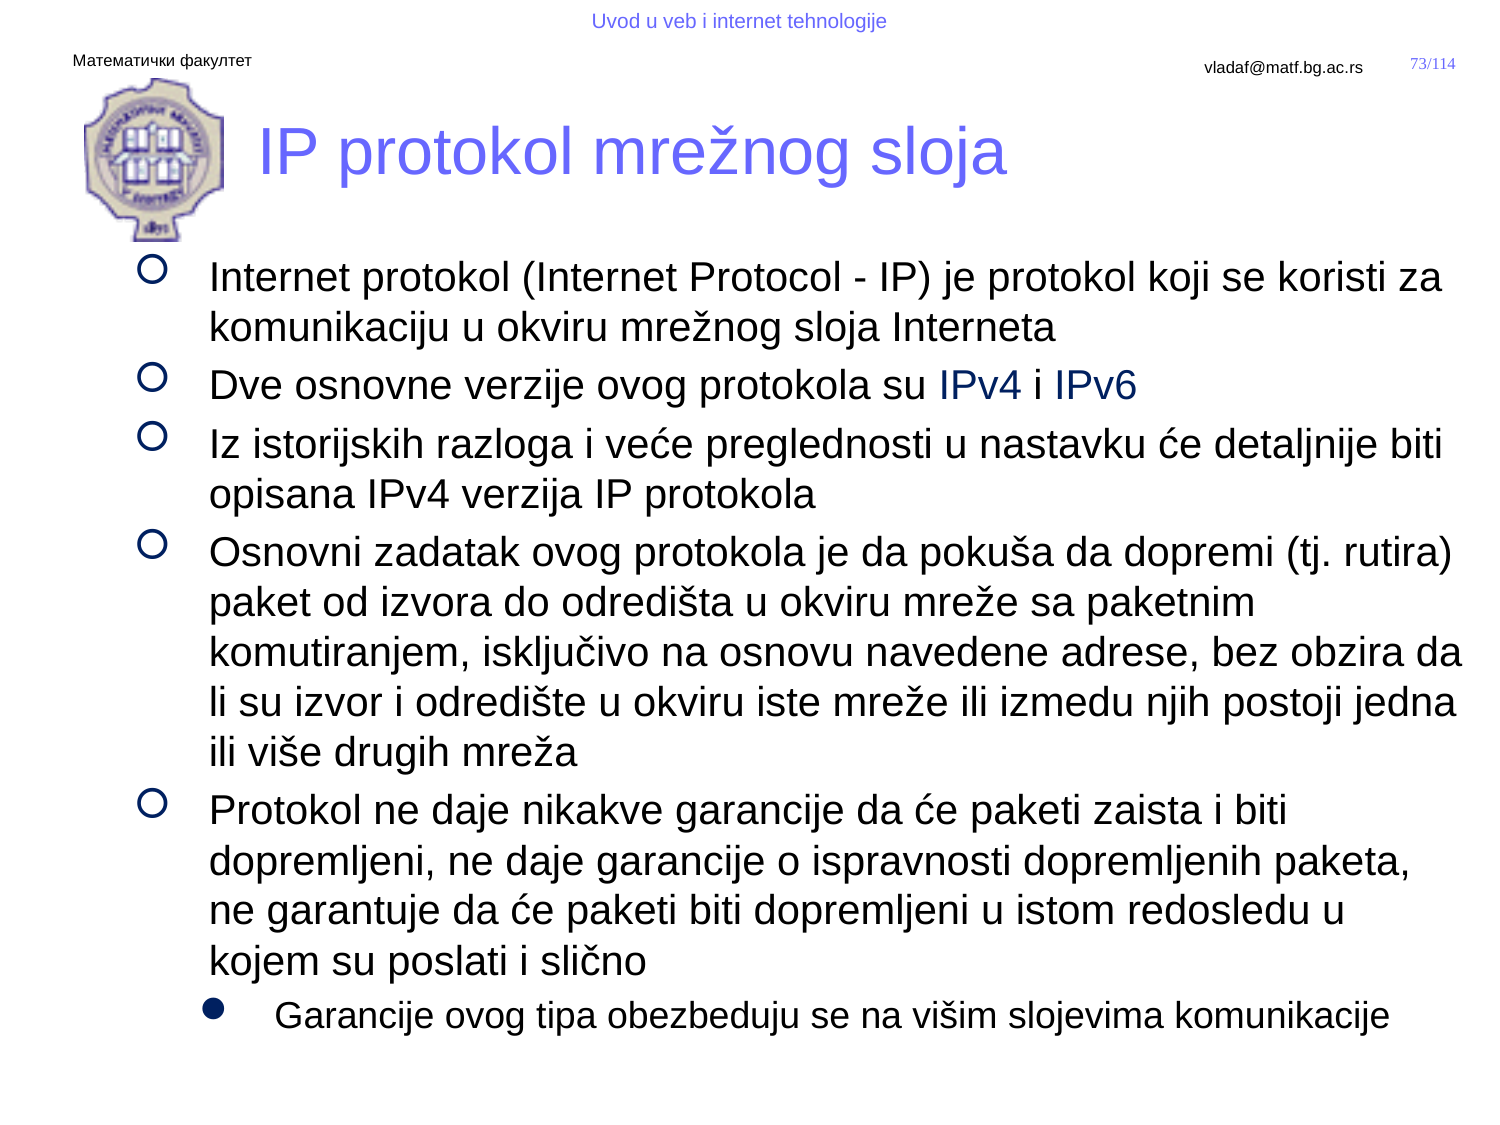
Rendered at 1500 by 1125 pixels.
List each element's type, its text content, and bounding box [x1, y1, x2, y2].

title IP protokol mrežnog sloja [242, 54, 1388, 242]
picture [84, 78, 224, 242]
list Internet protokol (Internet Protocol - IP) je protokol koji se koristi za komunikaciju u okviru mrežnog sloja Interneta Dve osnovne verzije ovog protokola su IPv4 i IPv6 Iz istorijskih razloga i veće preglednosti u nastavku će detaljnije biti opisana IPv4 verzija IP protokola Osnovni zadatak ovog protokola je da pokuša da dopremi (tj. rutira) paket od izvora do odredišta u okviru mreže sa paketnim komutiranjem, isključivo na osnovu navedene adrese, bez obzira da li su izvor i odredište u okviru iste mreže ili izmedu njih postoji jedna ili više drugih mreža Protokol ne daje nikakve garancije da će paketi zaista i biti dopremljeni, ne daje garancije o ispravnosti dopremljenih paketa, ne garantuje da će paketi biti dopremljeni u istom redosledu u kojem su poslati i slično Garancije ovog tipa obezbeduju se na višim slojevima komunikacije [53, 242, 1483, 598]
